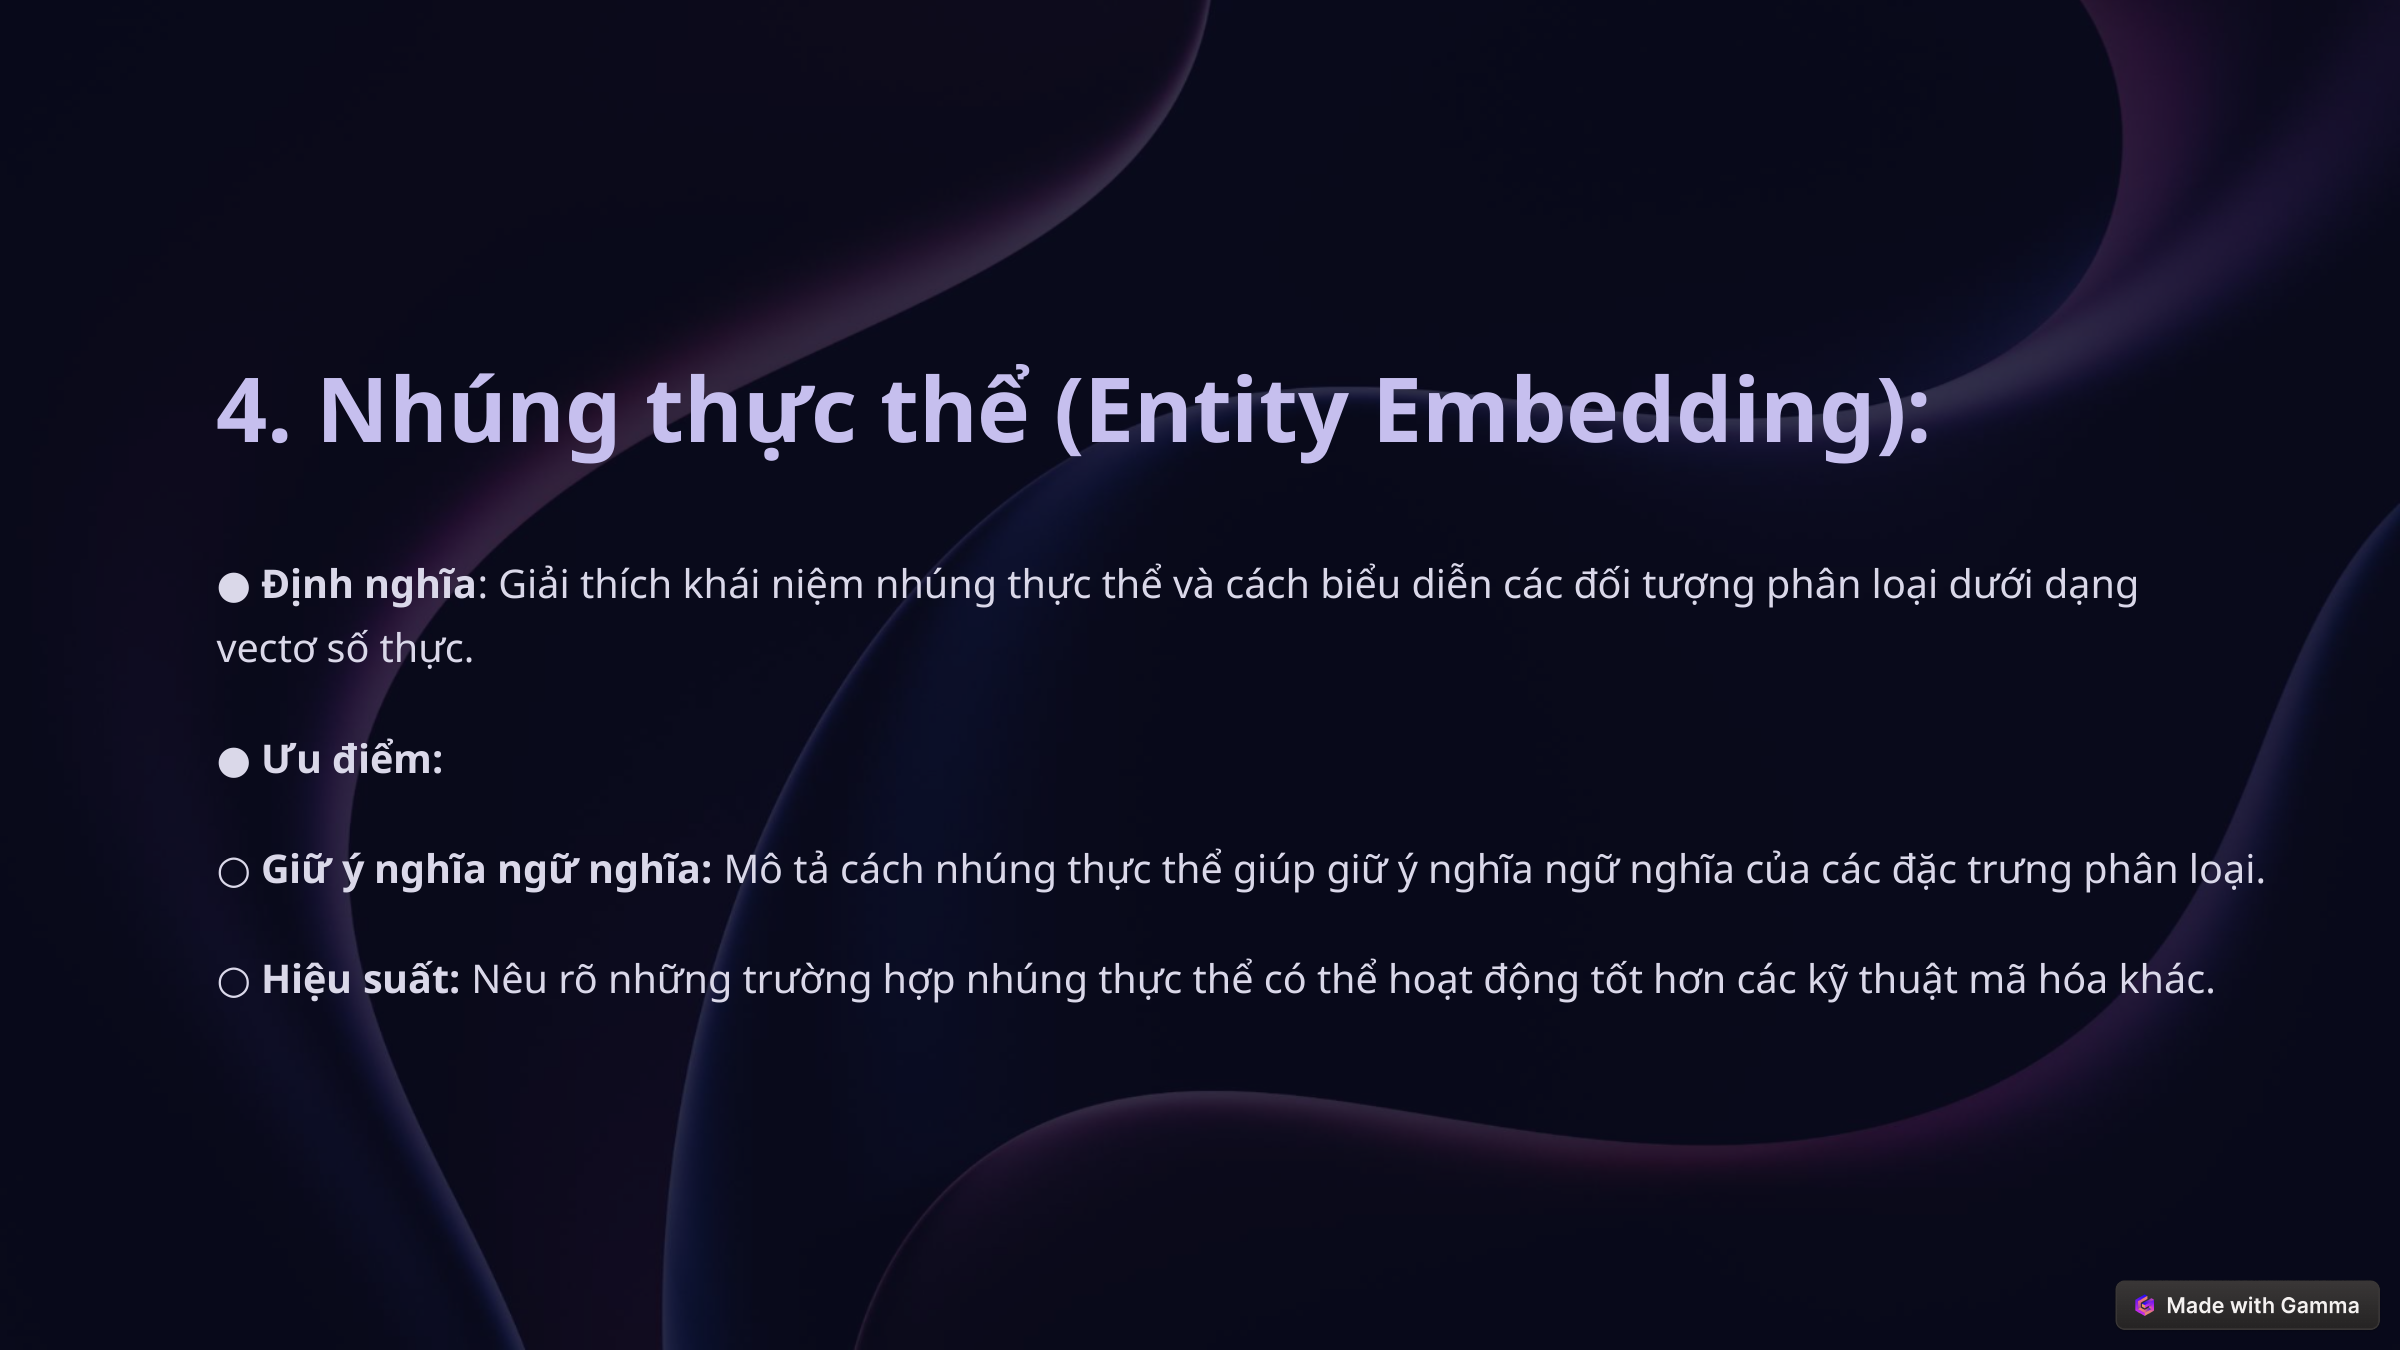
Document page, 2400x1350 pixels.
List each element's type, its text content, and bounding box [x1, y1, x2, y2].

text_box ○ Giữ ý nghĩa ngữ nghĩa: Mô tả cách nhúng thực thể giúp giữ ý nghĩa ngữ nghĩa của các đặc trưng phân loại. [216, 826, 2184, 892]
text_box ● Ưu điểm: [216, 716, 2184, 782]
picture [2106, 1271, 2389, 1339]
text_box 4. Nhúng thực thể (Entity Embedding): [216, 347, 1930, 461]
text_box ● Định nghĩa: Giải thích khái niệm nhúng thực thể và cách biểu diễn các đối tượng phân loại dưới dạng vectơ số thực. [216, 541, 2184, 671]
text_box ○ Hiệu suất: Nêu rõ những trường hợp nhúng thực thể có thể hoạt động tốt hơn các kỹ thuật mã hóa khác. [216, 937, 2184, 1002]
